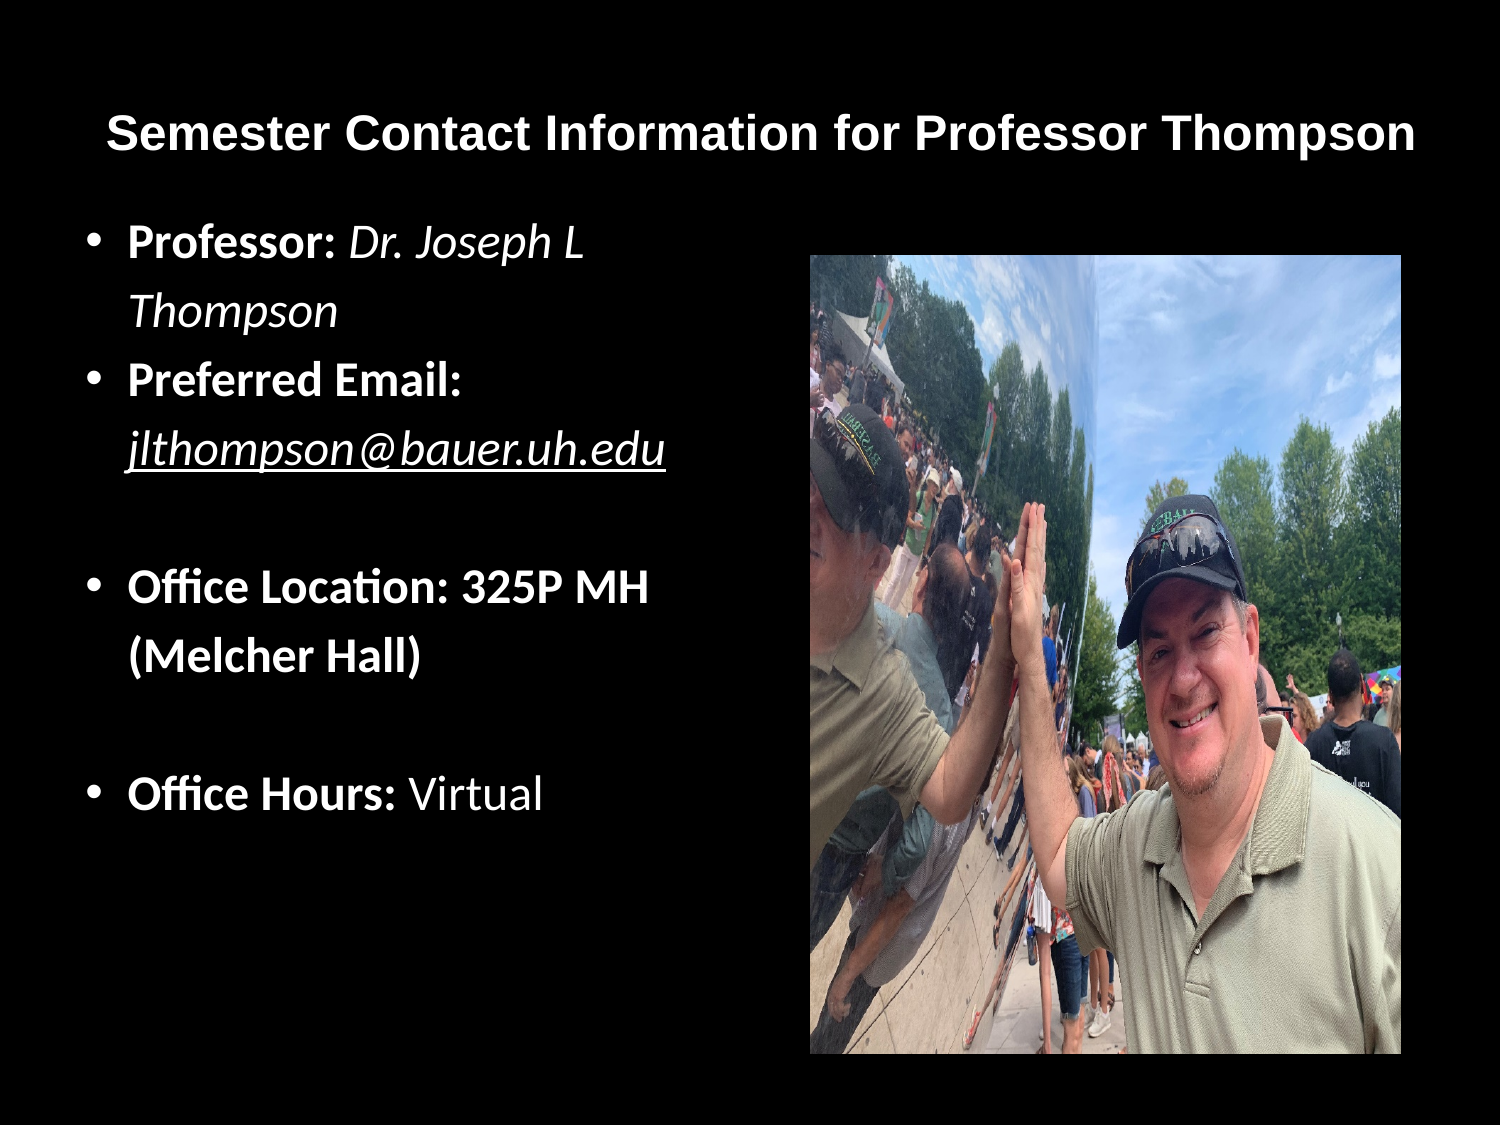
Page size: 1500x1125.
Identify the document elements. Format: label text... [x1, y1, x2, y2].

list Professor: Dr. Joseph L Thompson Preferred Email: jlthompson@bauer.uh.edu Office Location: 325P MH (Melcher Hall) Office Hours: Virtual [56, 192, 768, 529]
title Semester Contact Information for Professor Thompson [79, 35, 1444, 233]
picture [810, 255, 1401, 1055]
